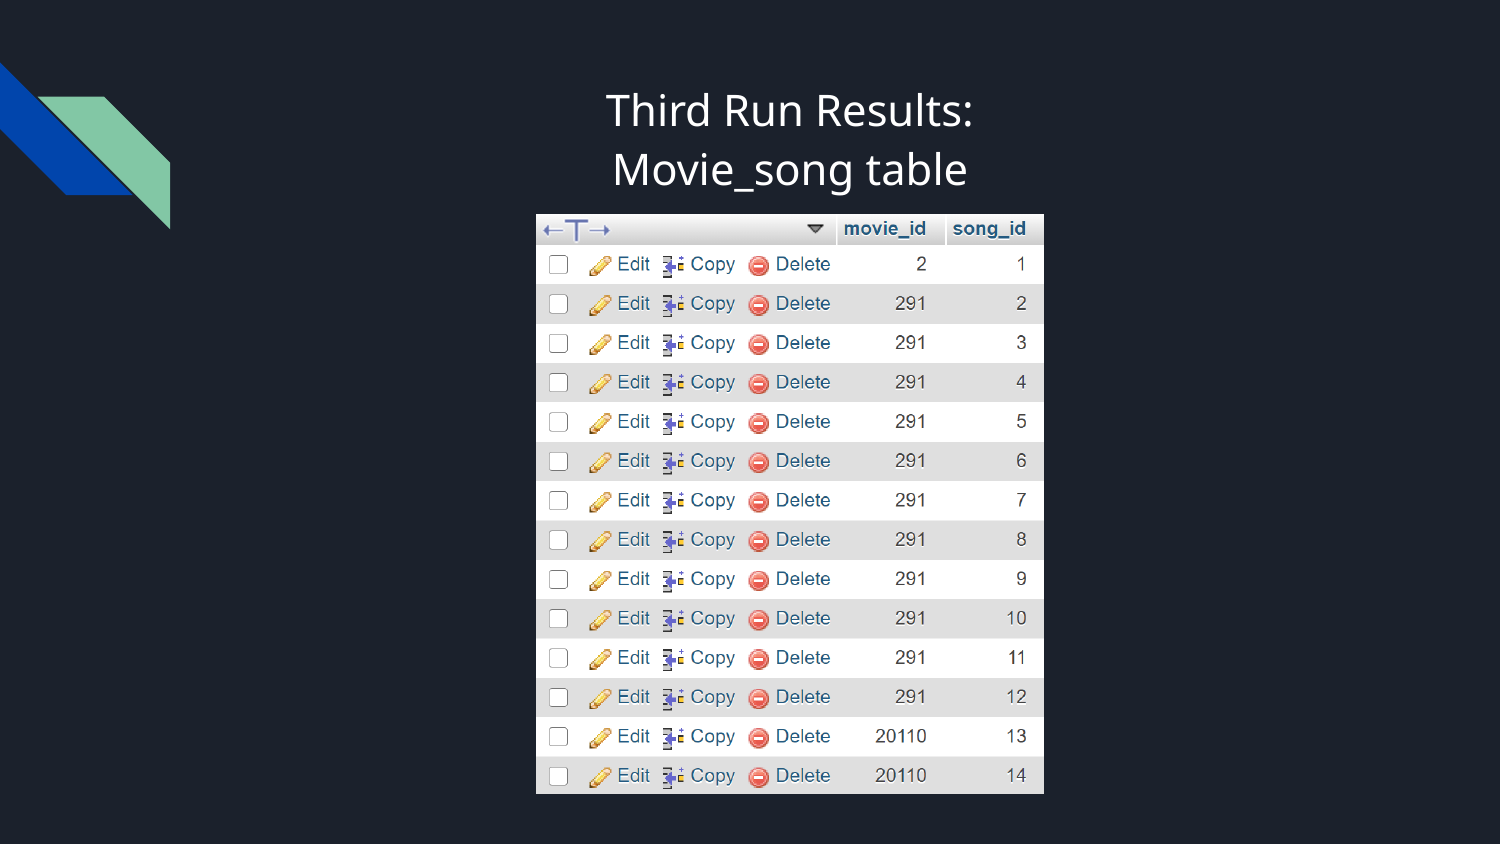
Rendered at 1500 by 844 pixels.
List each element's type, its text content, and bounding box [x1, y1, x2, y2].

title Third Run Results: Movie_song table [212, 64, 1368, 215]
picture [536, 214, 1044, 794]
